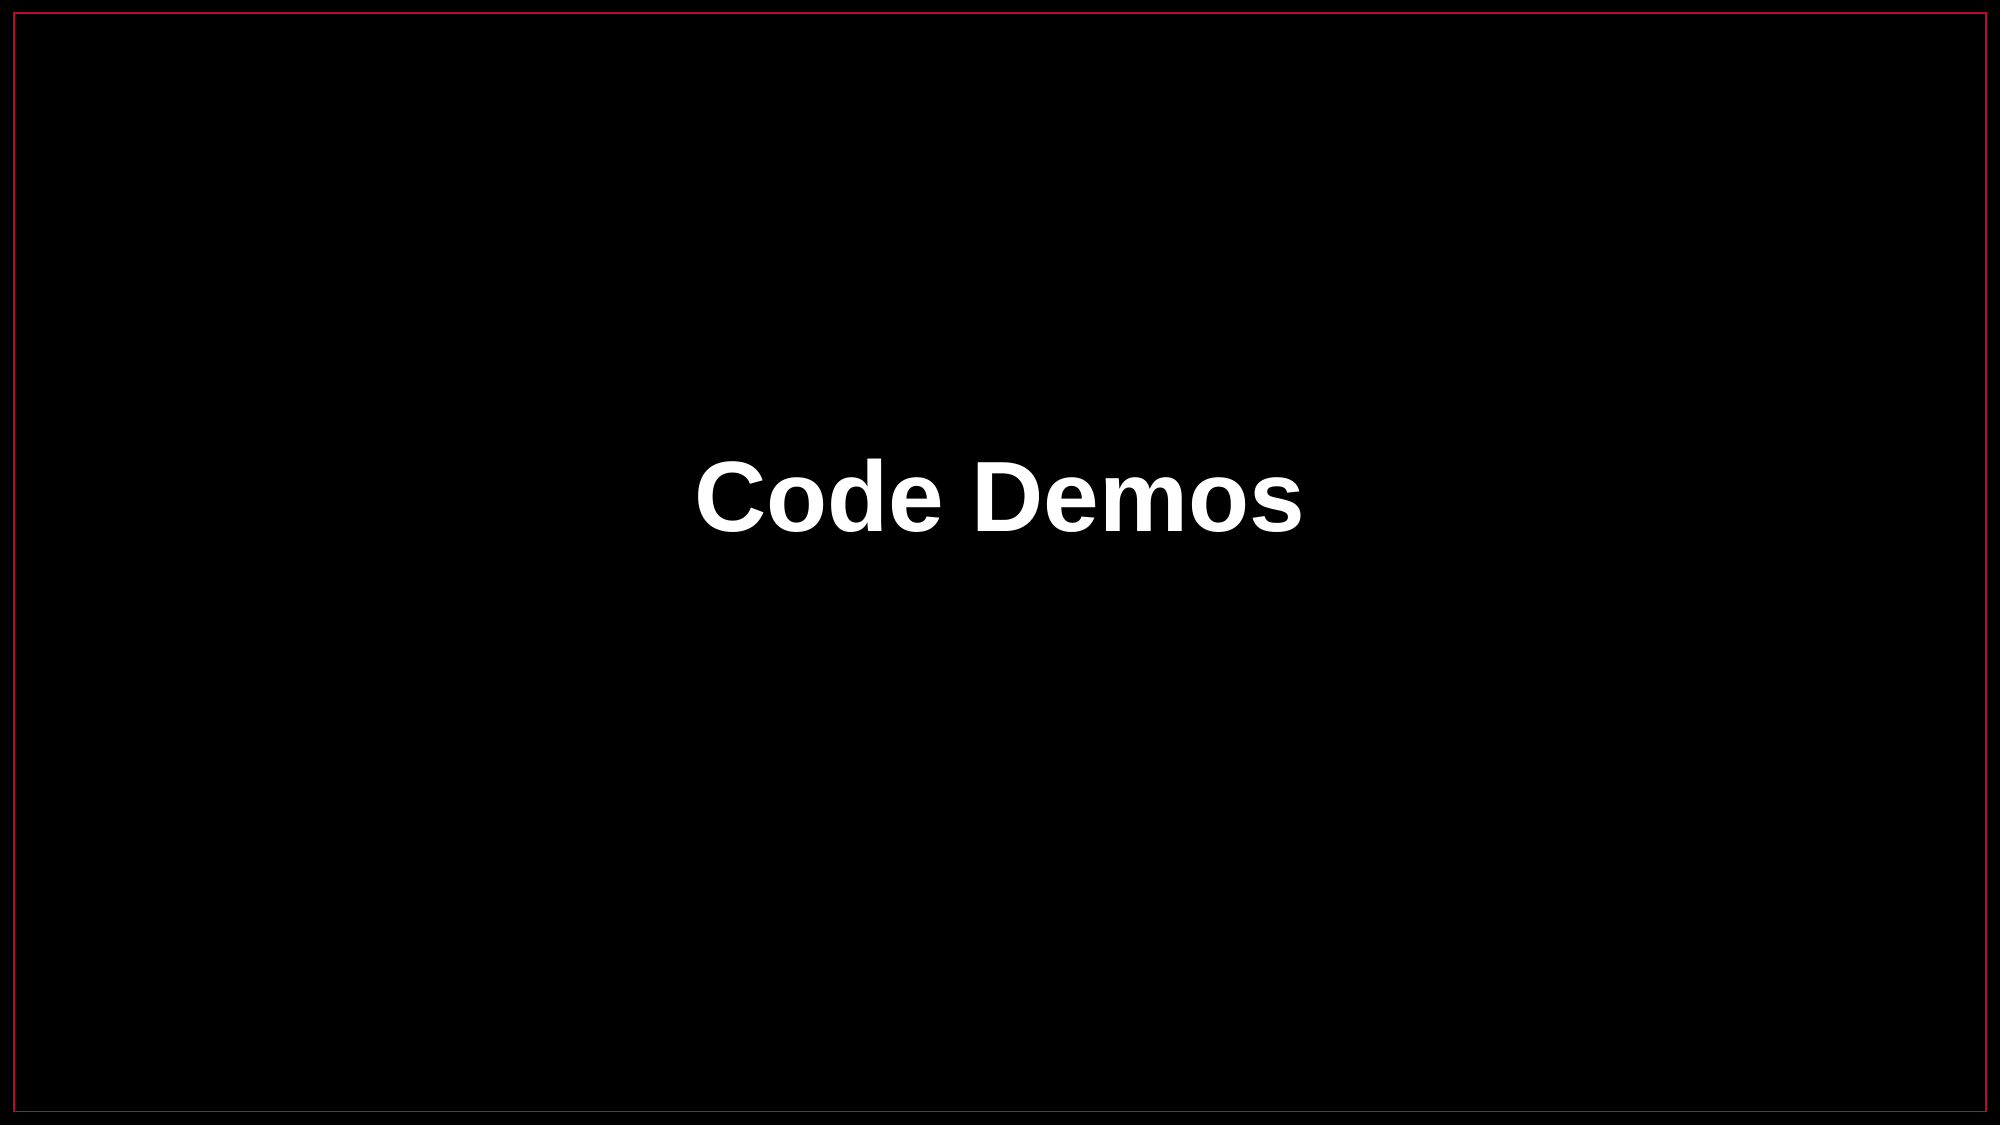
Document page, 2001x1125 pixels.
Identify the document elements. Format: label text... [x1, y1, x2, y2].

list Code Demos [236, 424, 1764, 563]
